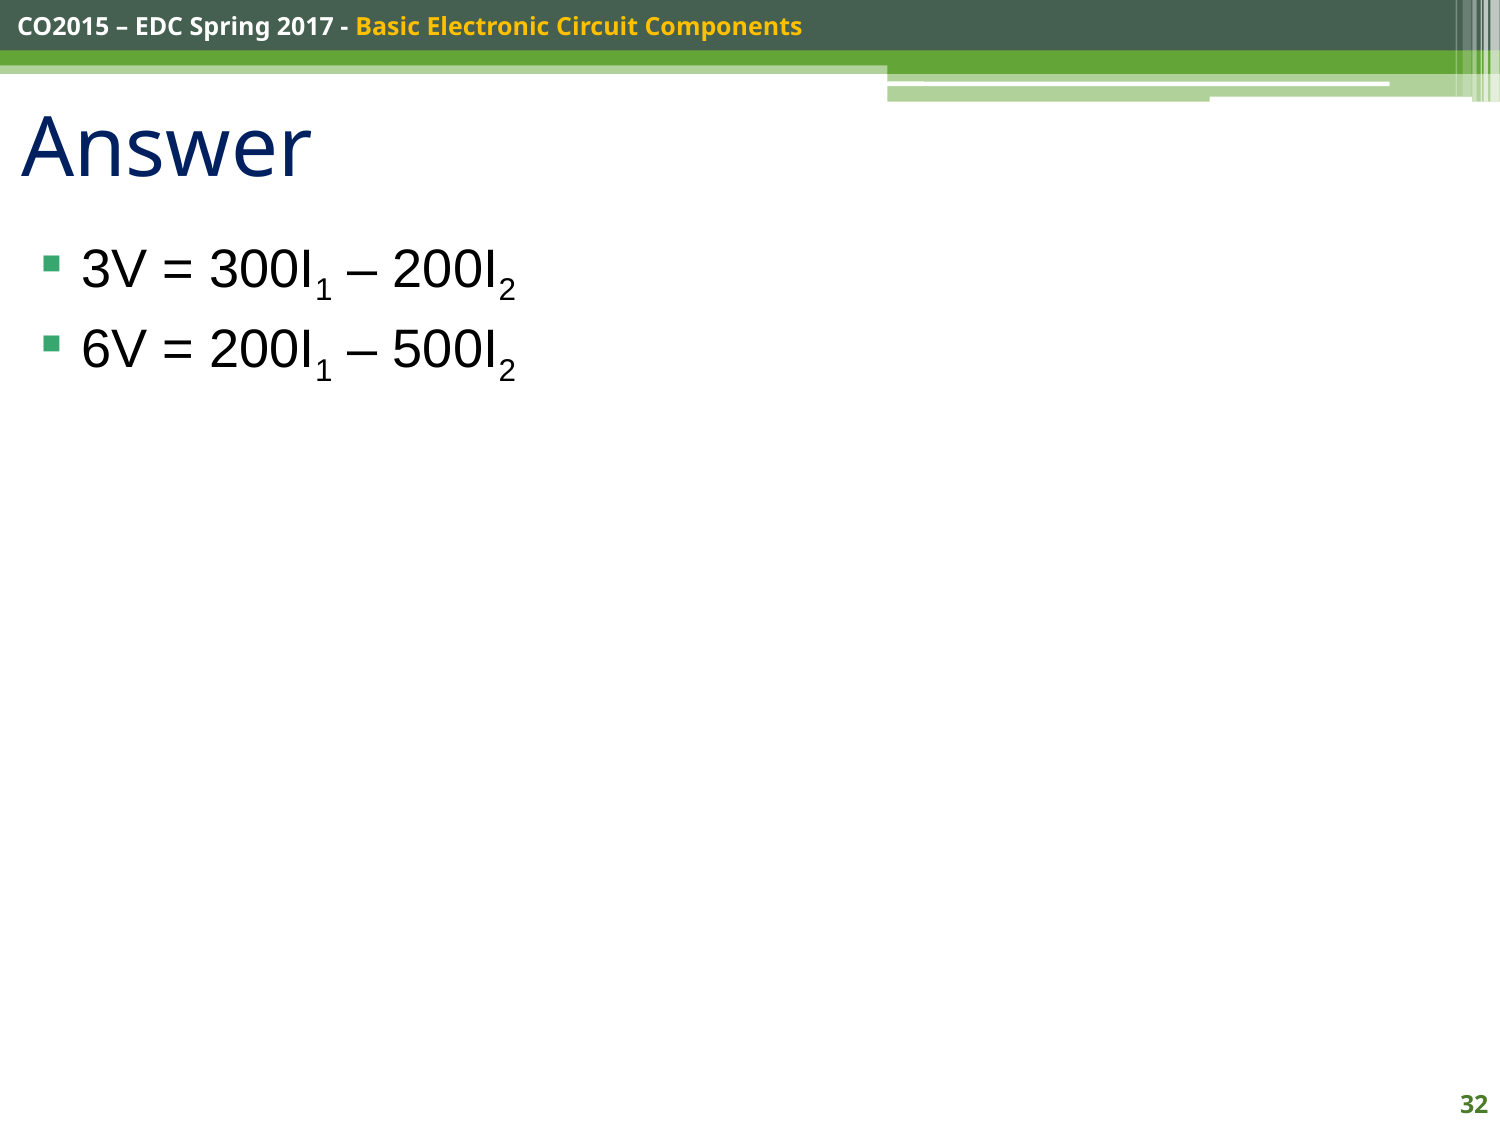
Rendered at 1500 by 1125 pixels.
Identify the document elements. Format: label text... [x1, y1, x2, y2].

list 3V = 300I1 – 200I2 6V = 200I1 – 500I2 [6, 225, 1485, 1079]
title Answer [6, 77, 1485, 209]
